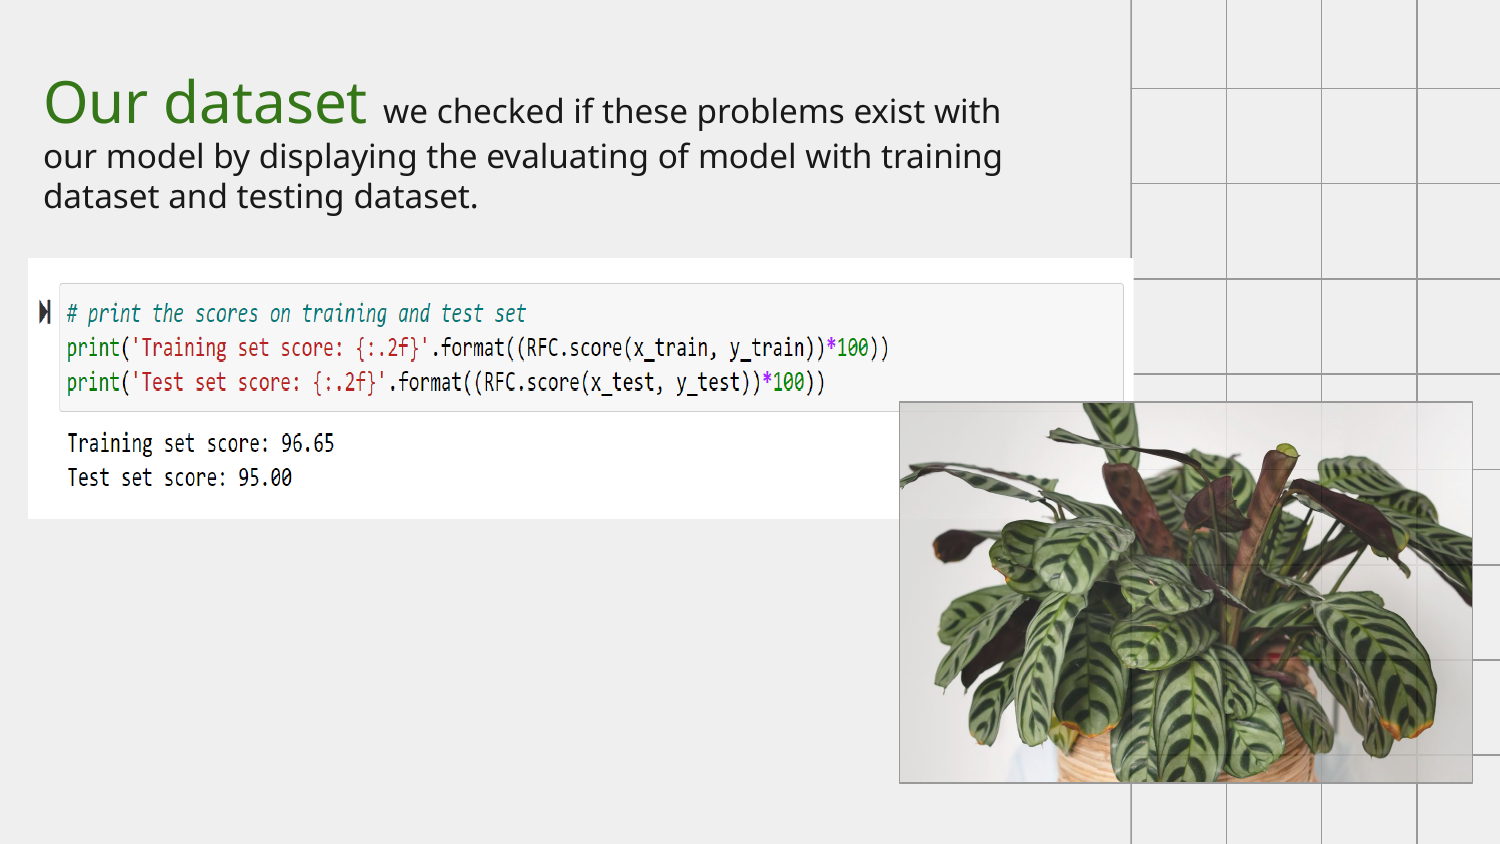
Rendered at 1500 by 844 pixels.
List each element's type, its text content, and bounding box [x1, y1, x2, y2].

title Our dataset we checked if these problems exist with our model by displaying the evaluating of model with training dataset and testing dataset. [28, 26, 1043, 255]
picture [27, 258, 1473, 783]
